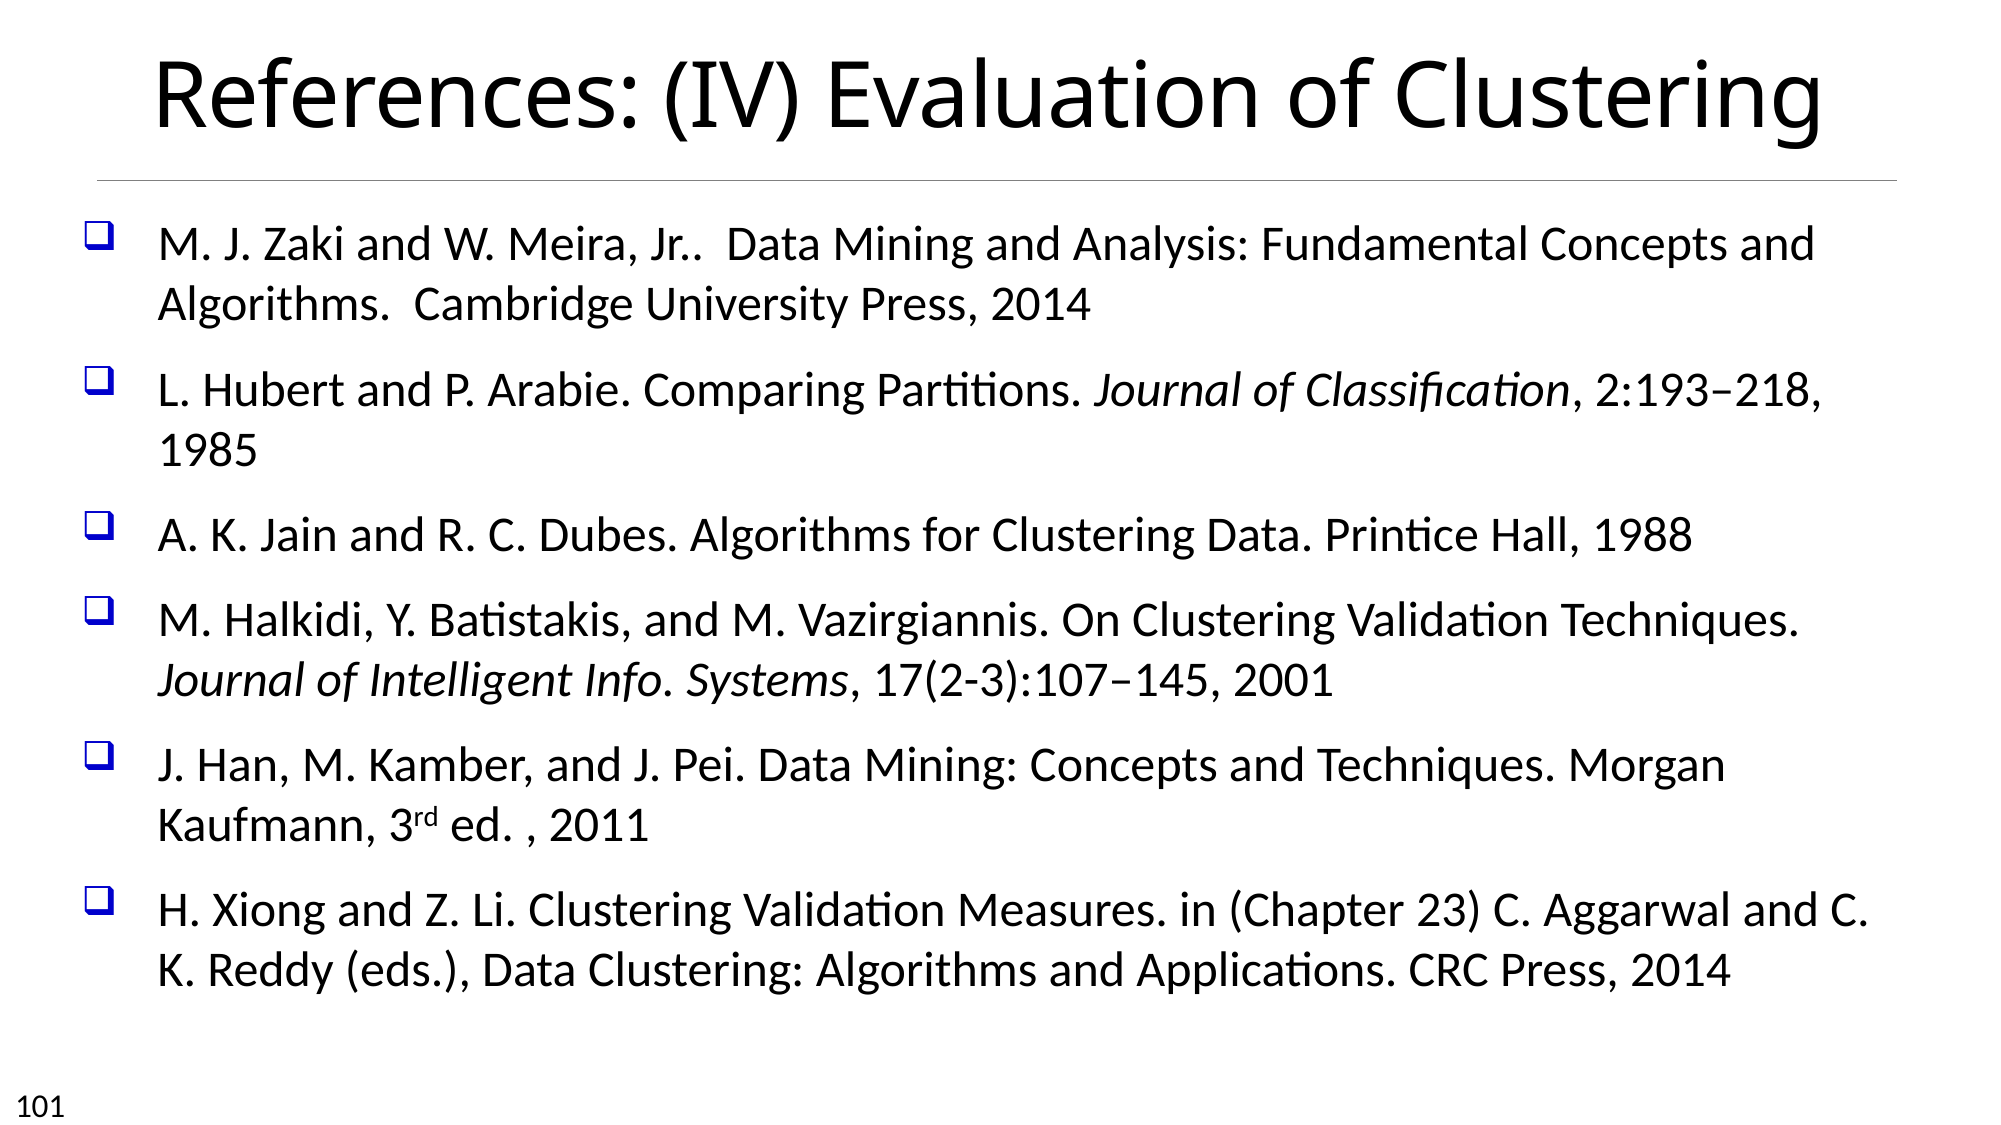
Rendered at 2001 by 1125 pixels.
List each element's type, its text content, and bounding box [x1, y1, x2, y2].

title References: (IV) Evaluation of Clustering [0, 62, 2000, 154]
list M. J. Zaki and W. Meira, Jr.. Data Mining and Analysis: Fundamental Concepts and Algorithms. Cambridge University Press, 2014 L. Hubert and P. Arabie. Comparing Partitions. Journal of Classification, 2:193–218, 1985 A. K. Jain and R. C. Dubes. Algorithms for Clustering Data. Printice Hall, 1988 M. Halkidi, Y. Batistakis, and M. Vazirgiannis. On Clustering Validation Techniques. Journal of Intelligent Info. Systems, 17(2-3):107–145, 2001 J. Han, M. Kamber, and J. Pei. Data Mining: Concepts and Techniques. Morgan Kaufmann, 3rd ed. , 2011 H. Xiong and Z. Li. Clustering Validation Measures. in (Chapter 23) C. Aggarwal and C. K. Reddy (eds.), Data Clustering: Algorithms and Applications. CRC Press, 2014 [66, 203, 1918, 1046]
